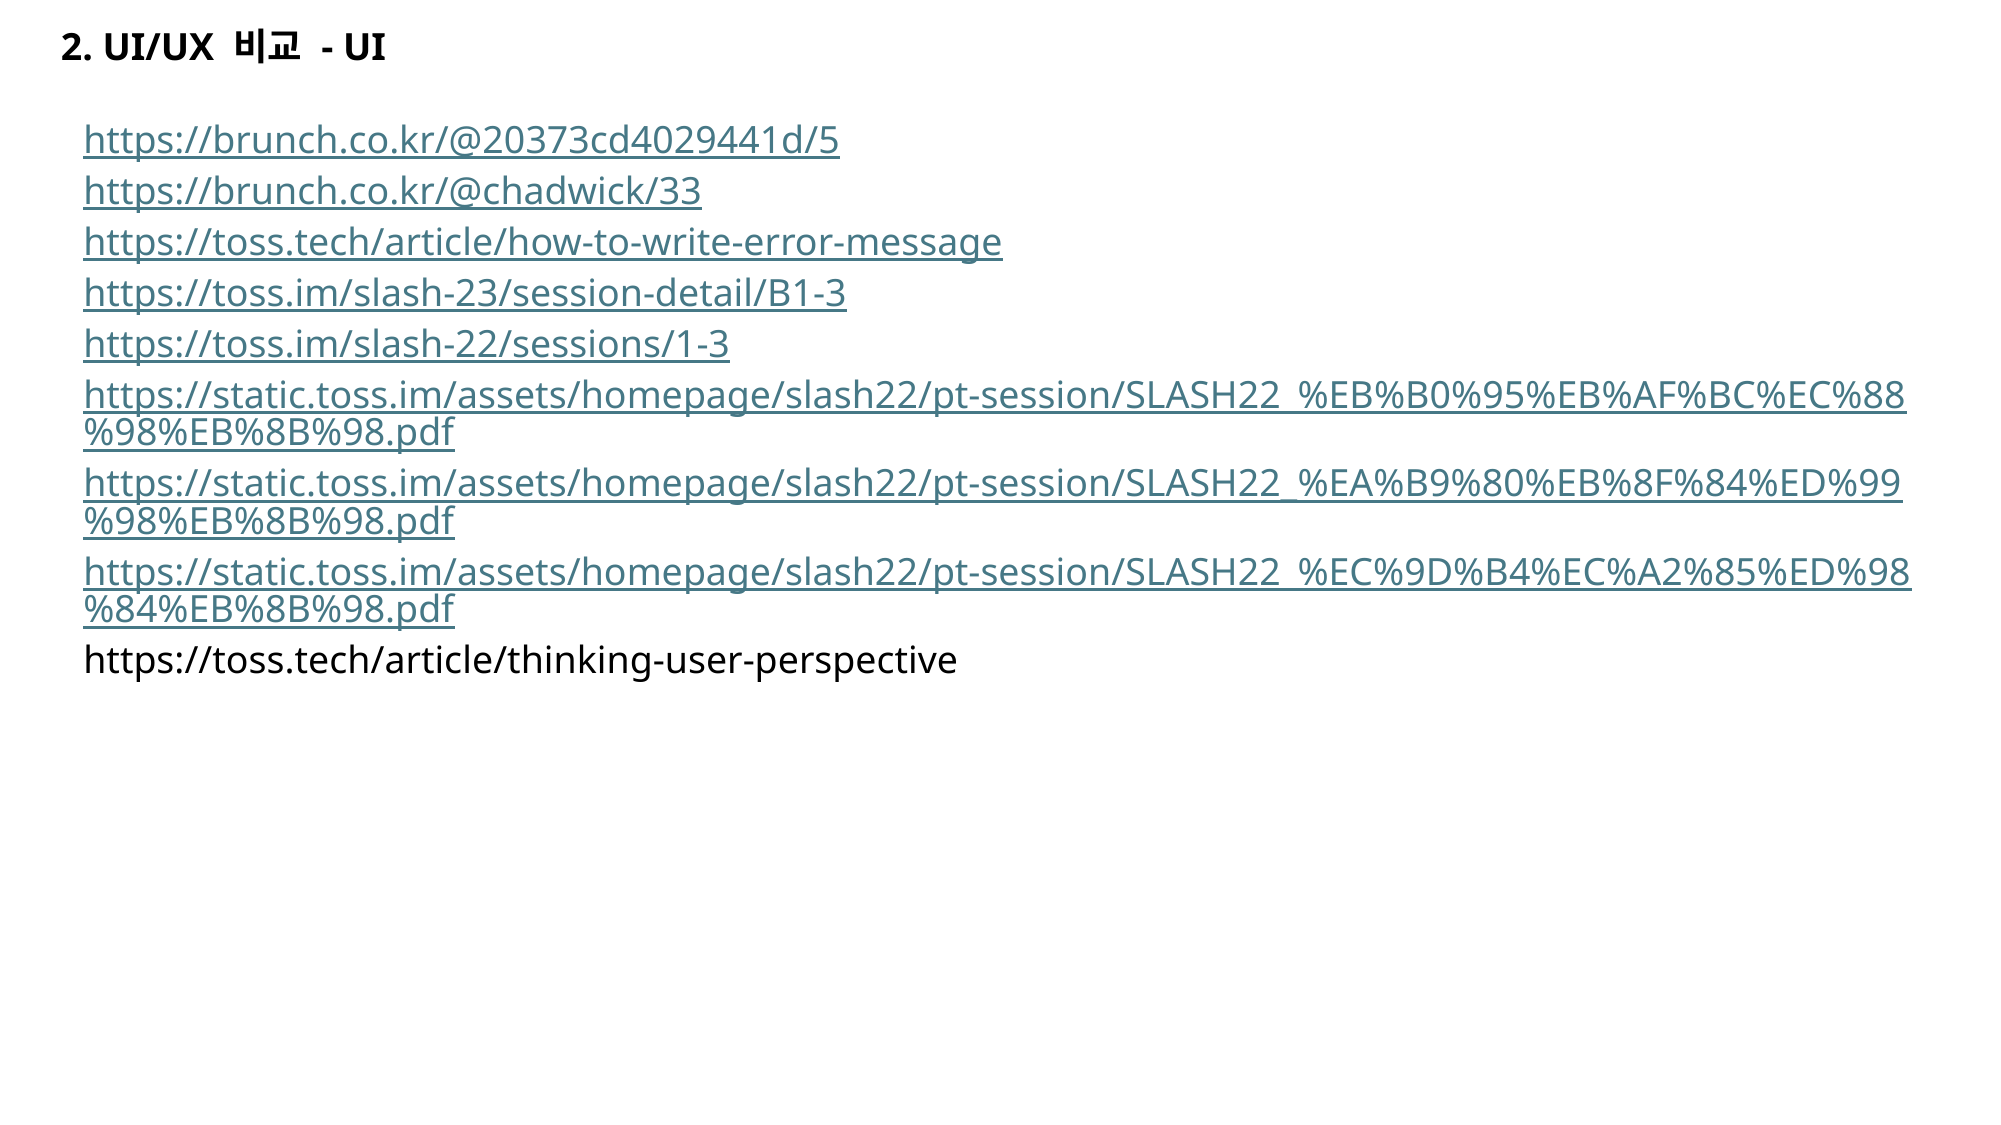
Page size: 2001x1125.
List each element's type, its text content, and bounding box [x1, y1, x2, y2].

text_box https://brunch.co.kr/@20373cd4029441d/5 https://brunch.co.kr/@chadwick/33 https://toss.tech/article/how-to-write-error-message https://toss.im/slash-23/session-detail/B1-3 https://toss.im/slash-22/sessions/1-3 https://static.toss.im/assets/homepage/slash22/pt-session/SLASH22_%EB%B0%95%EB%AF%BC%EC%88%98%EB%8B%98.pdf https://static.toss.im/assets/homepage/slash22/pt-session/SLASH22_%EA%B9%80%EB%8F%84%ED%99%98%EB%8B%98.pdf https://static.toss.im/assets/homepage/slash22/pt-session/SLASH22_%EC%9D%B4%EC%A2%85%ED%98%84%EB%8B%98.pdf https://toss.tech/article/thinking-user-perspective [68, 108, 1936, 577]
text_box 2. UI/UX 비교 - UI [45, 15, 1992, 76]
